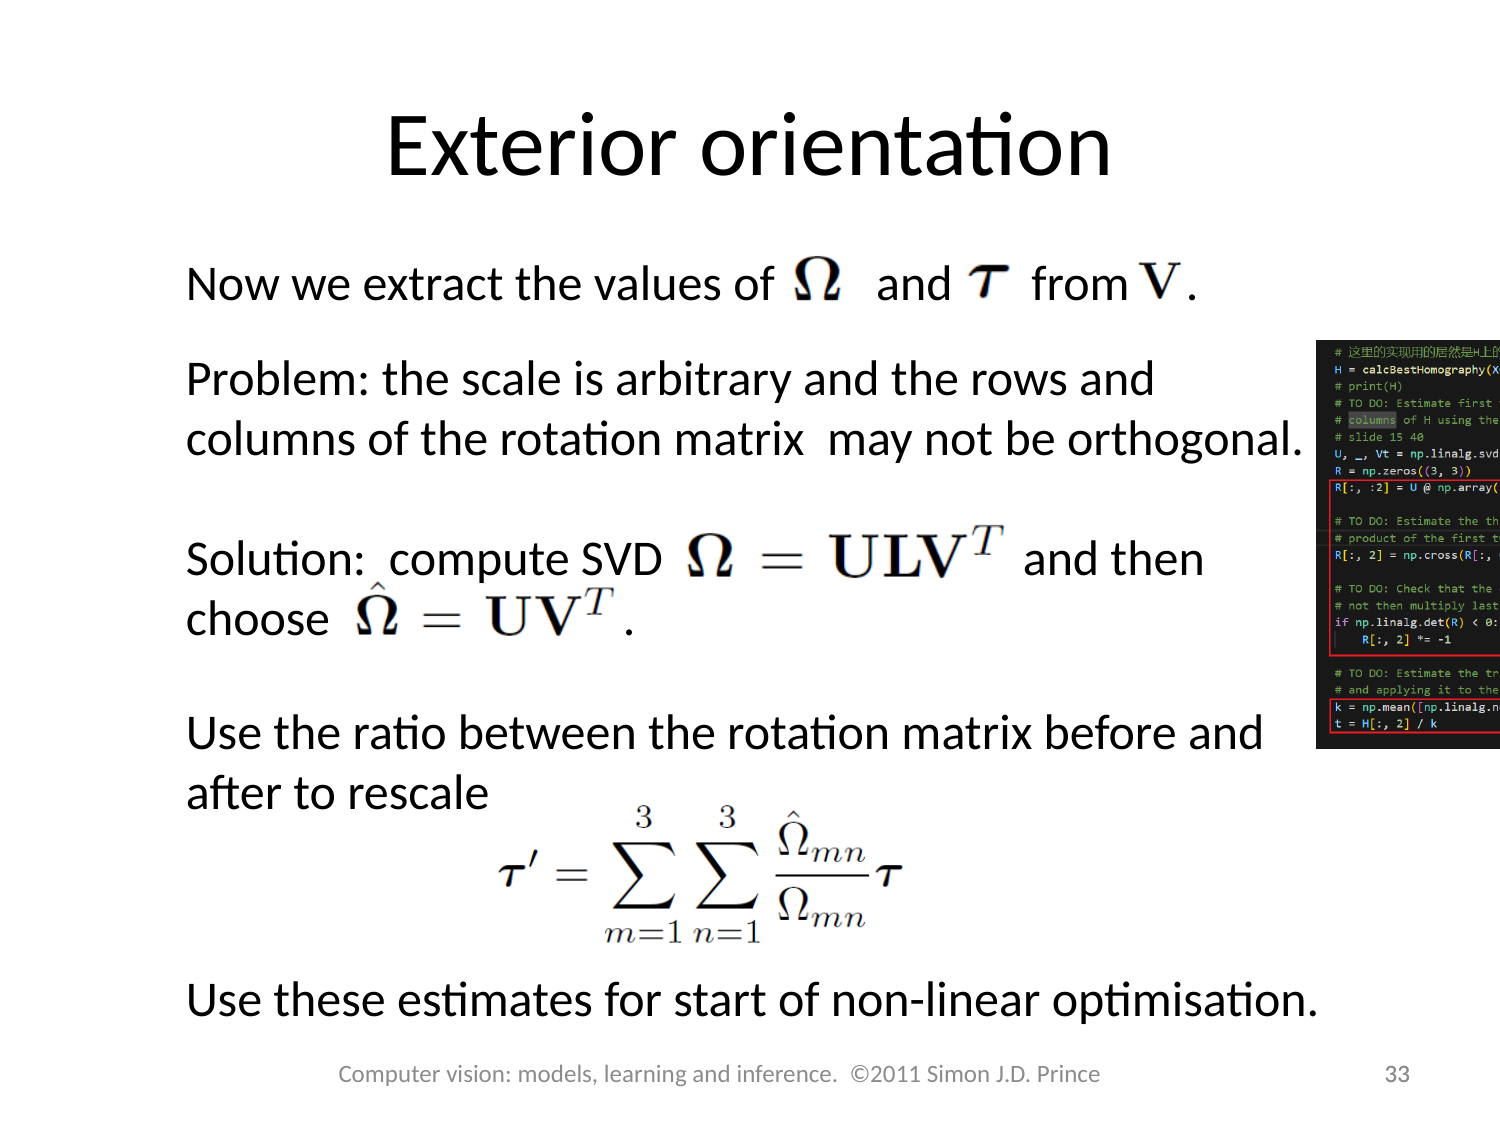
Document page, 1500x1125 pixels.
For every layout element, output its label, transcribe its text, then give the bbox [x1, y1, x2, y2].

picture [492, 798, 904, 953]
footer Computer vision: models, learning and inference. ©2011 Simon J.D. Prince [301, 1042, 1140, 1103]
text_box Use these estimates for start of non-linear optimisation. [171, 959, 1341, 1034]
text_box Now we extract the values of and from . [171, 243, 1329, 319]
picture [1130, 249, 1190, 308]
picture [1316, 339, 1500, 749]
picture [681, 565, 1013, 593]
text_box 33 [1140, 1042, 1425, 1103]
text_box Problem: the scale is arbitrary and the rows and columns of the rotation matrix may not be orthogonal. Solution: compute SVD and then choose . [171, 338, 1311, 653]
picture [348, 574, 621, 647]
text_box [669, 310, 1343, 565]
title Exterior orientation [75, 45, 1425, 233]
text_box Use the ratio between the rotation matrix before and after to rescale [171, 692, 1329, 828]
picture [962, 255, 1010, 310]
picture [785, 252, 857, 310]
